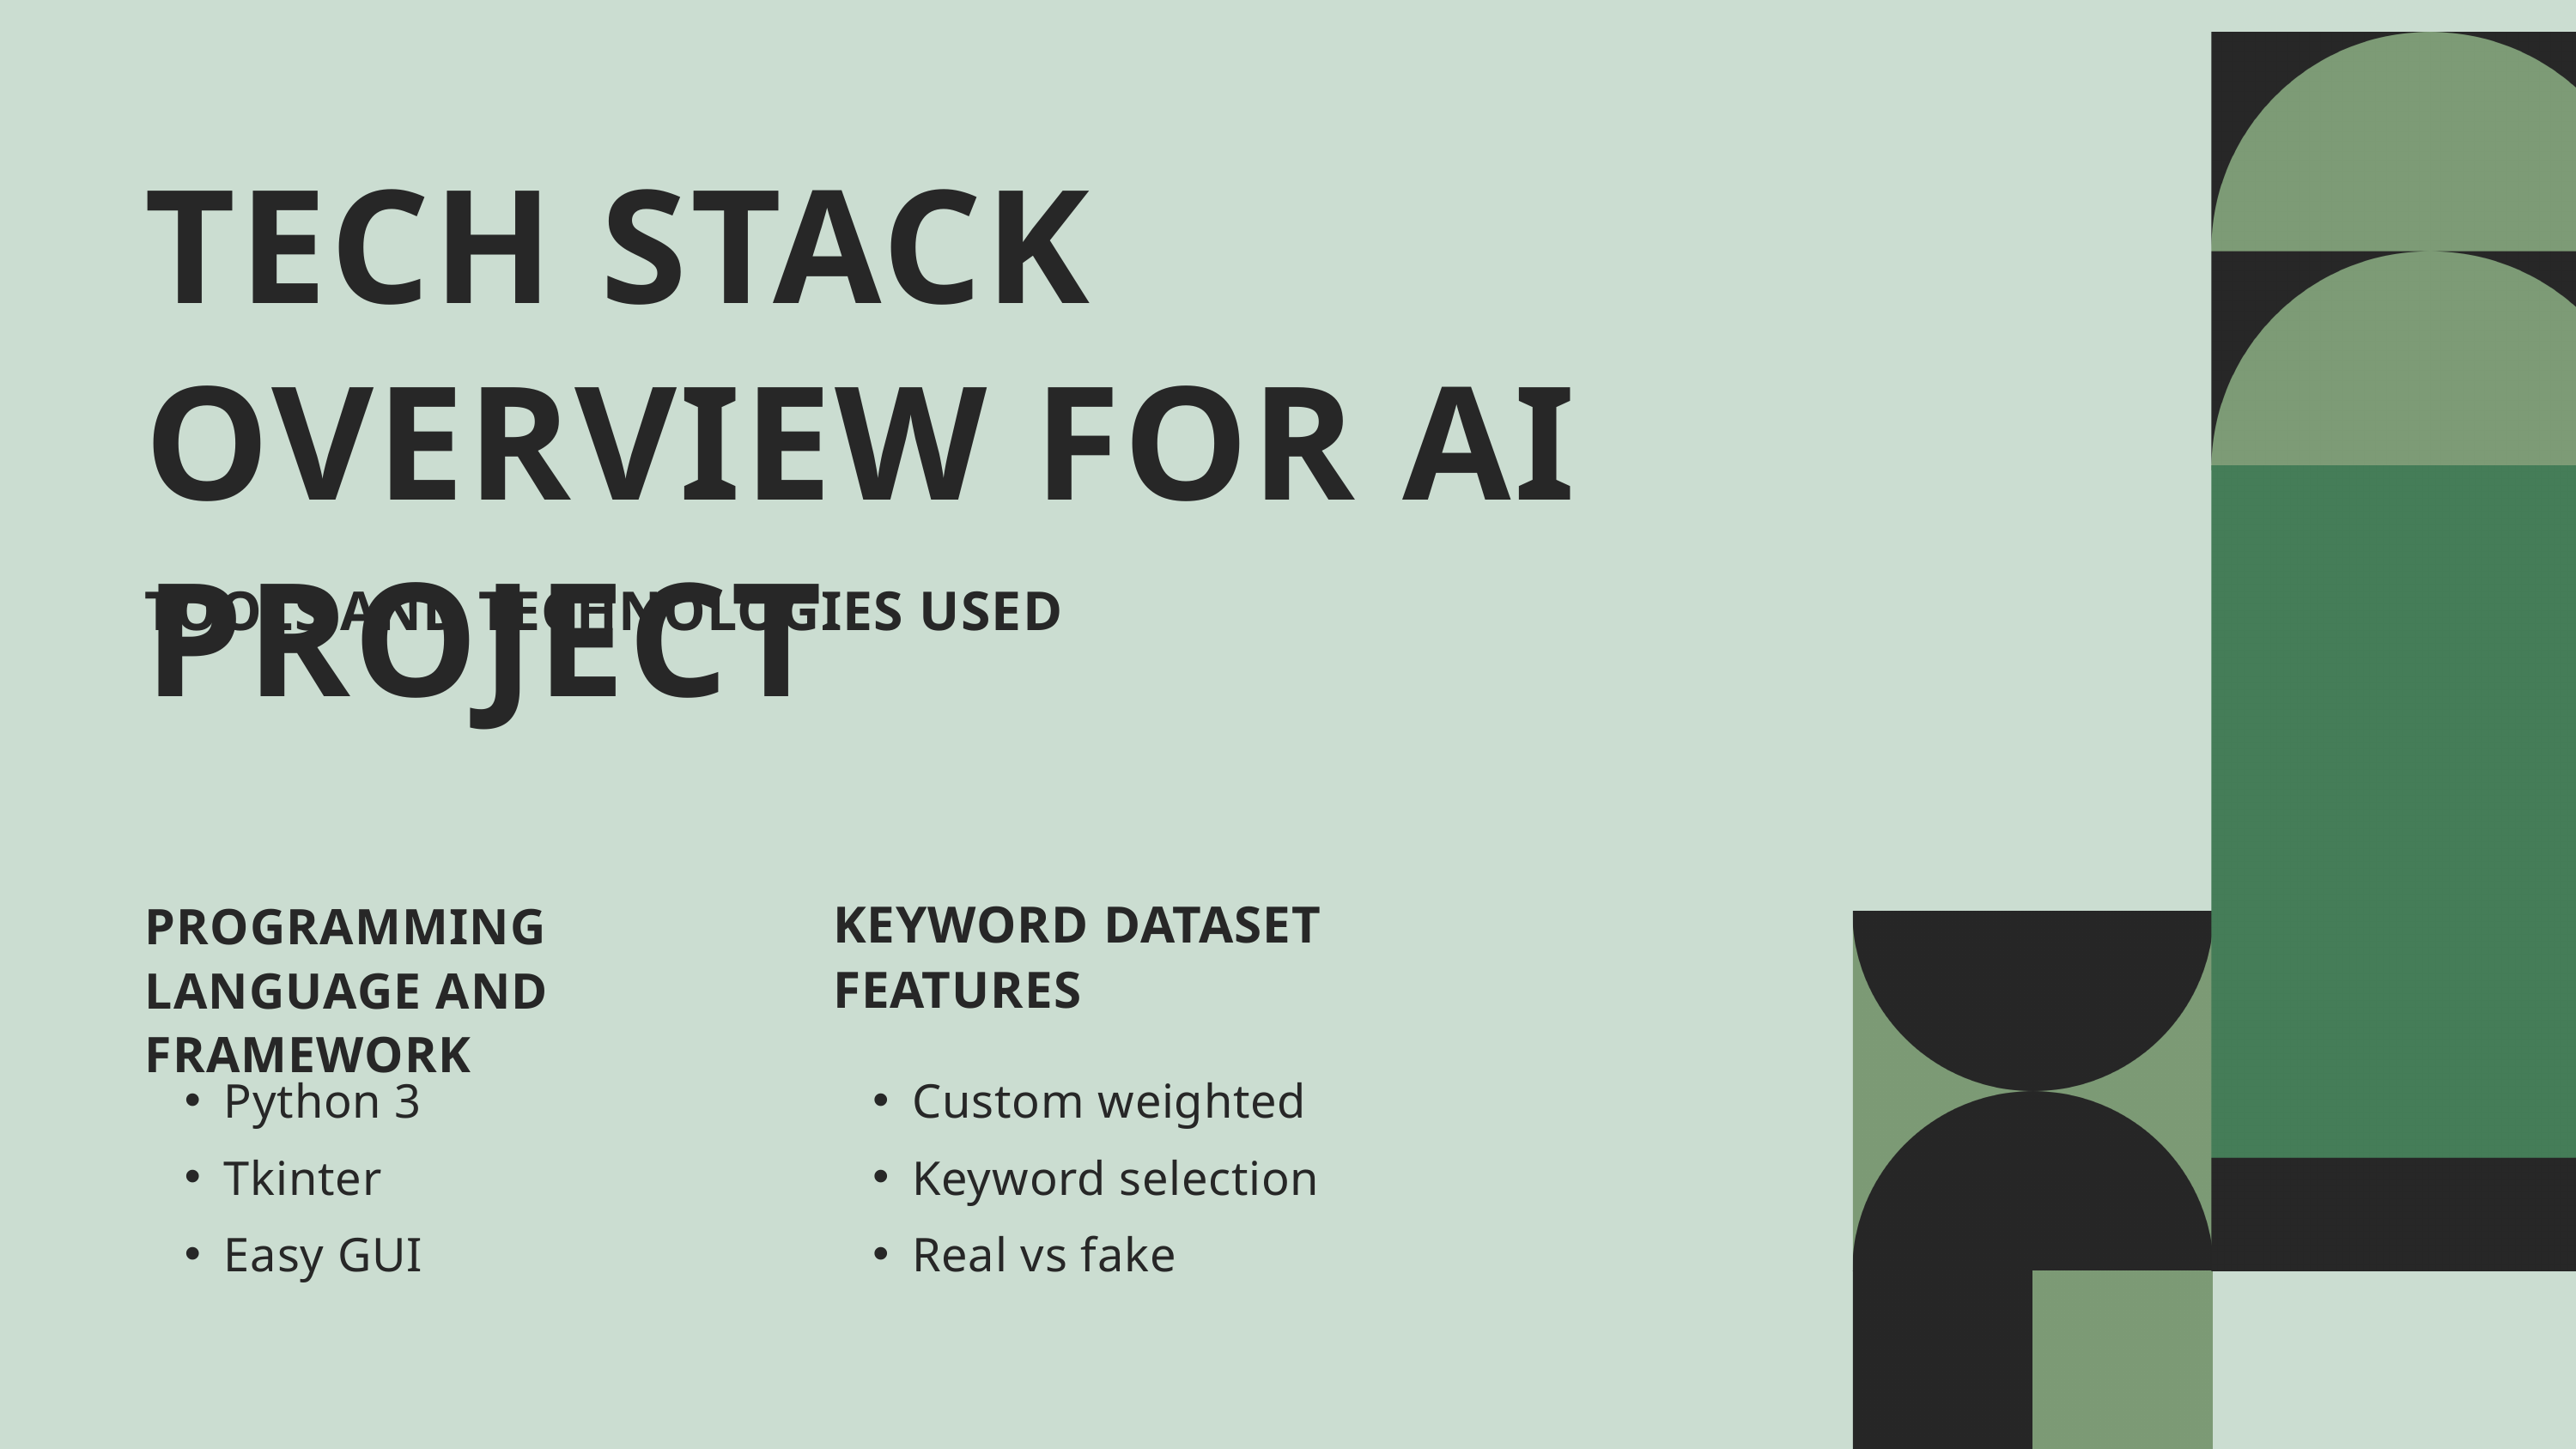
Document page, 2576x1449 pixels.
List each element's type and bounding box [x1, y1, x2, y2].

text_box [2211, 32, 2576, 465]
text_box [1852, 911, 2211, 1270]
text_box [144, 144, 1825, 640]
text_box [2211, 465, 2576, 1271]
text_box [1852, 1270, 2213, 1449]
text_box [833, 890, 1443, 1271]
text_box [144, 893, 755, 1271]
